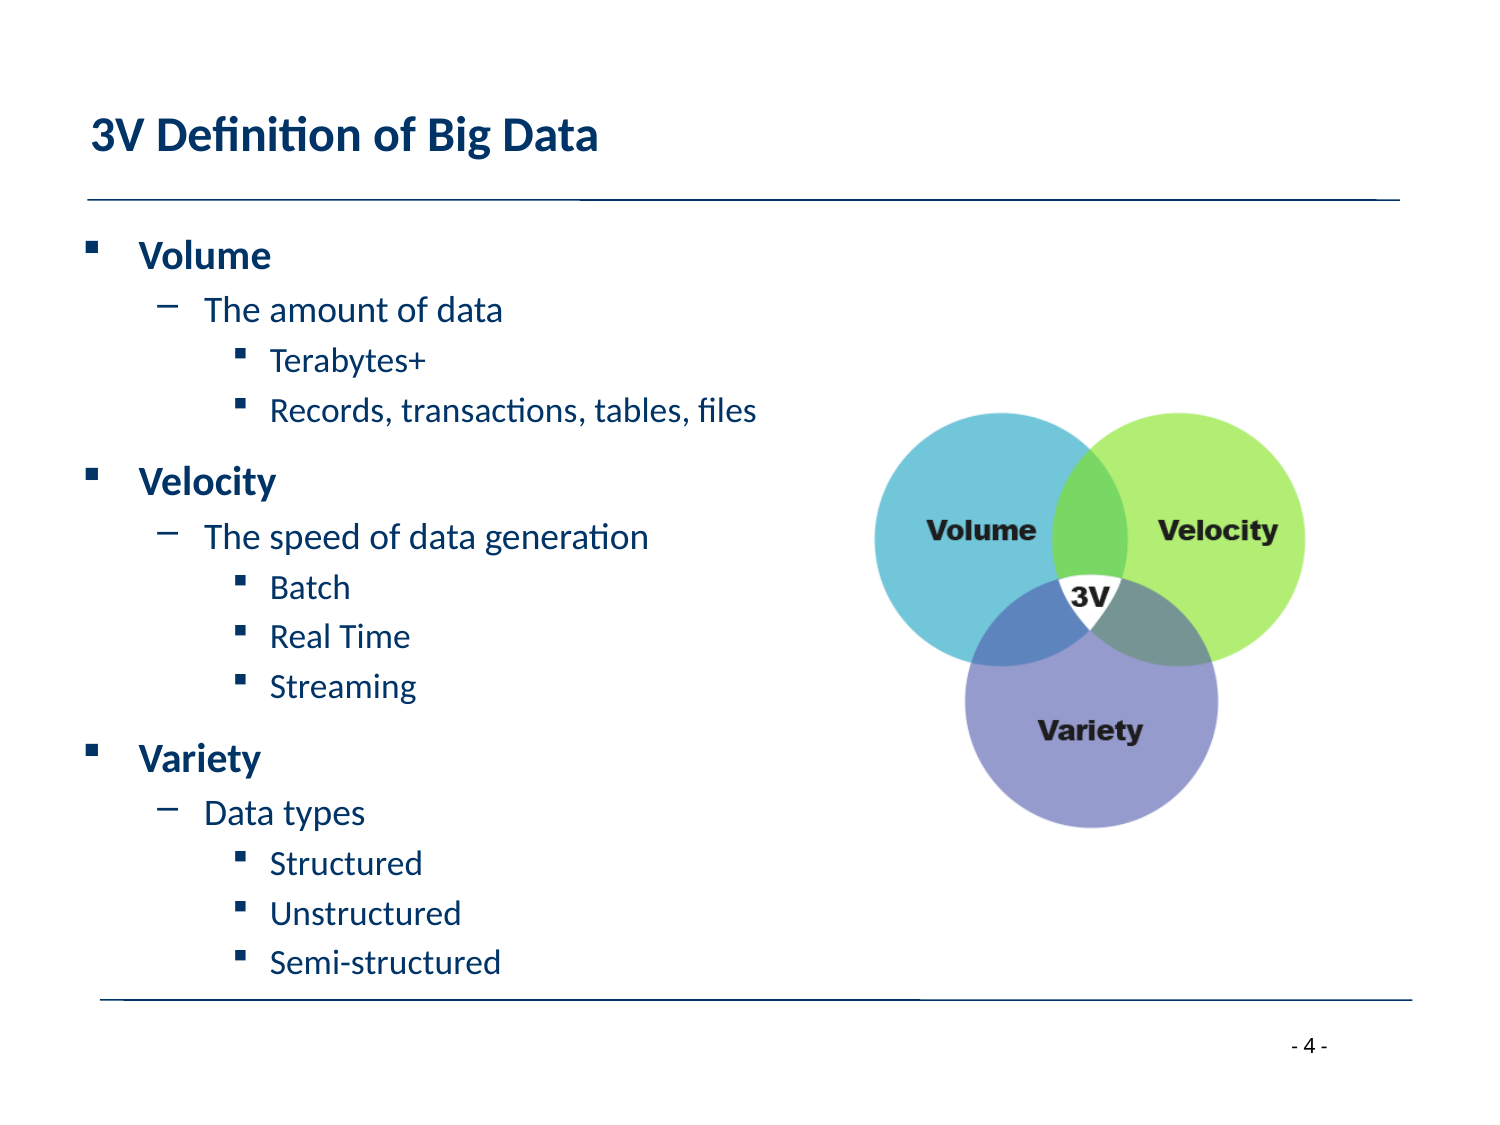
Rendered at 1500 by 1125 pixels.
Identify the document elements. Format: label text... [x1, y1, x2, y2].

list Volume The amount of data Terabytes+ Records, transactions, tables, files Velocity The speed of data generation Batch Real Time Streaming Variety Data types Structured Unstructured Semi-structured [67, 219, 1418, 1000]
title 3V Definition of Big Data [75, 37, 1425, 225]
picture [751, 408, 1429, 833]
